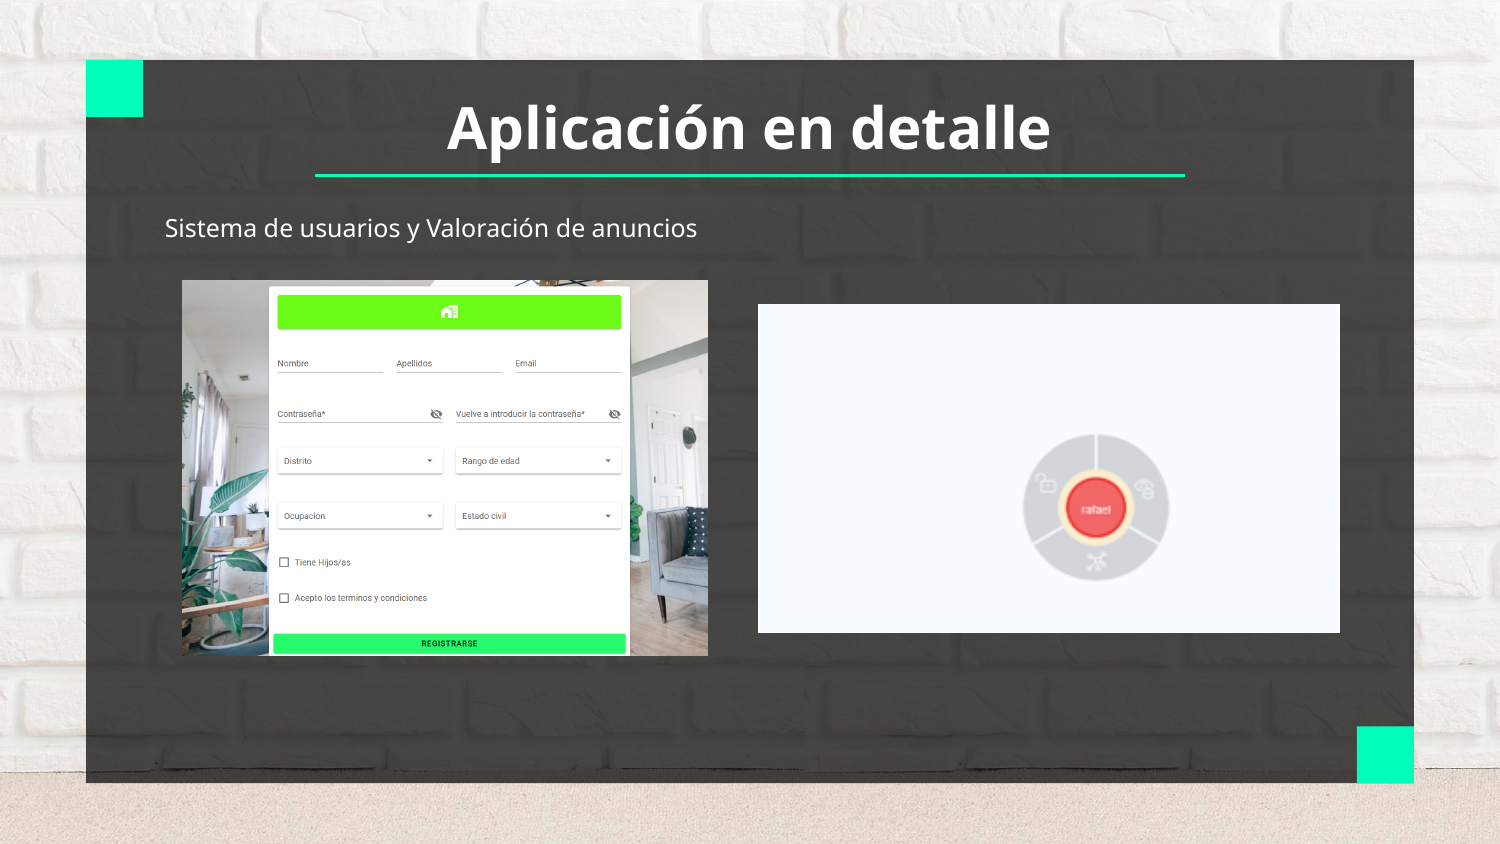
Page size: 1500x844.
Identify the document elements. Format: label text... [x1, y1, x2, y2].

picture [0, 0, 1500, 844]
text_box Sistema de usuarios y Valoración de anuncios [149, 205, 1367, 280]
title Aplicación en detalle [118, 88, 1382, 164]
